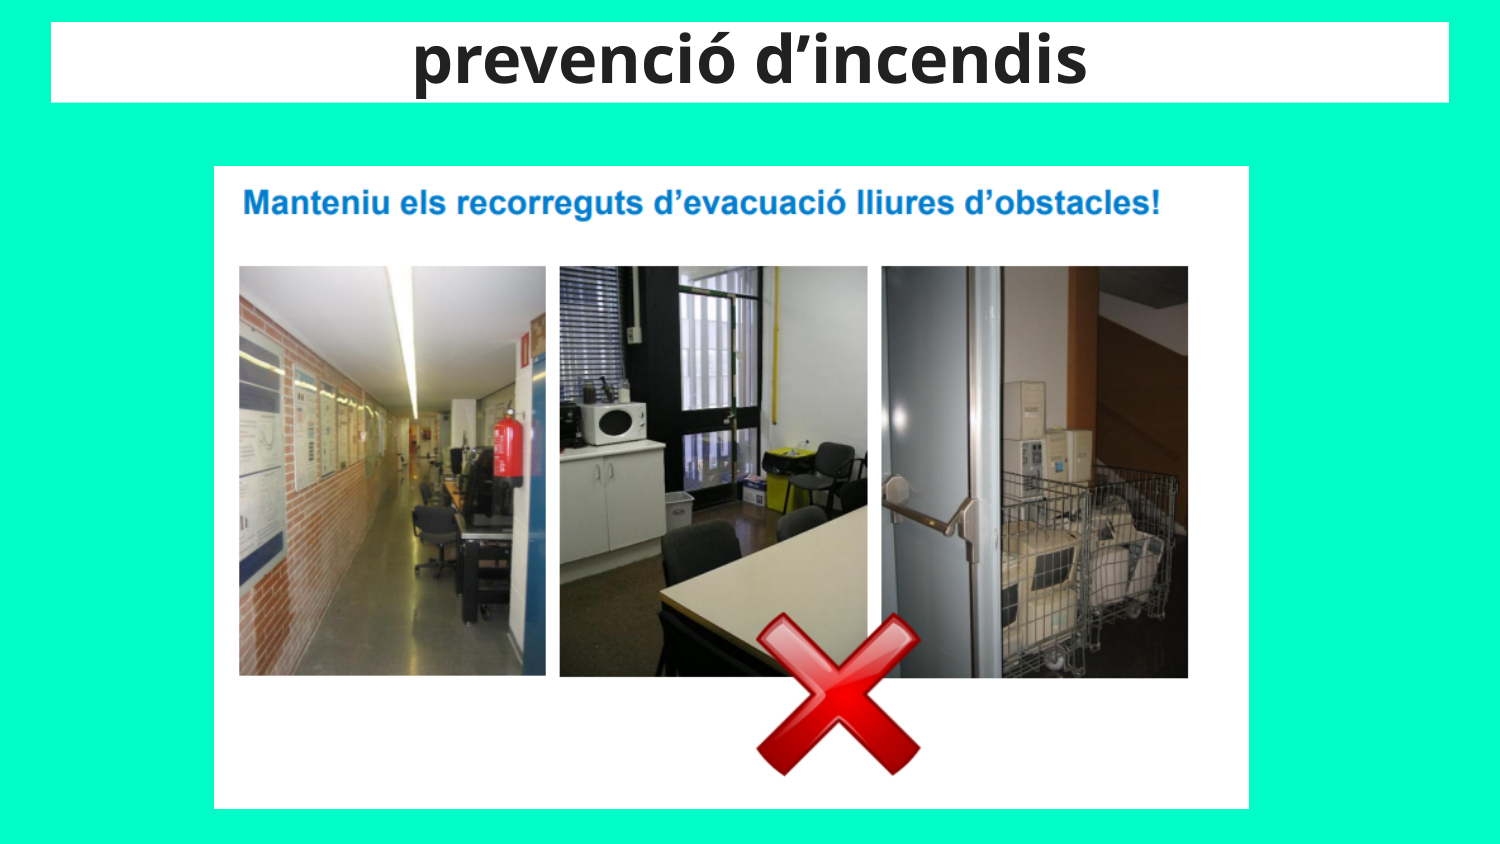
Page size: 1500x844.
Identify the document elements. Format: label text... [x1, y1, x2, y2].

picture [214, 166, 1250, 810]
text_box [30, 102, 1470, 799]
title prevenció d’incendis [51, 22, 1449, 102]
